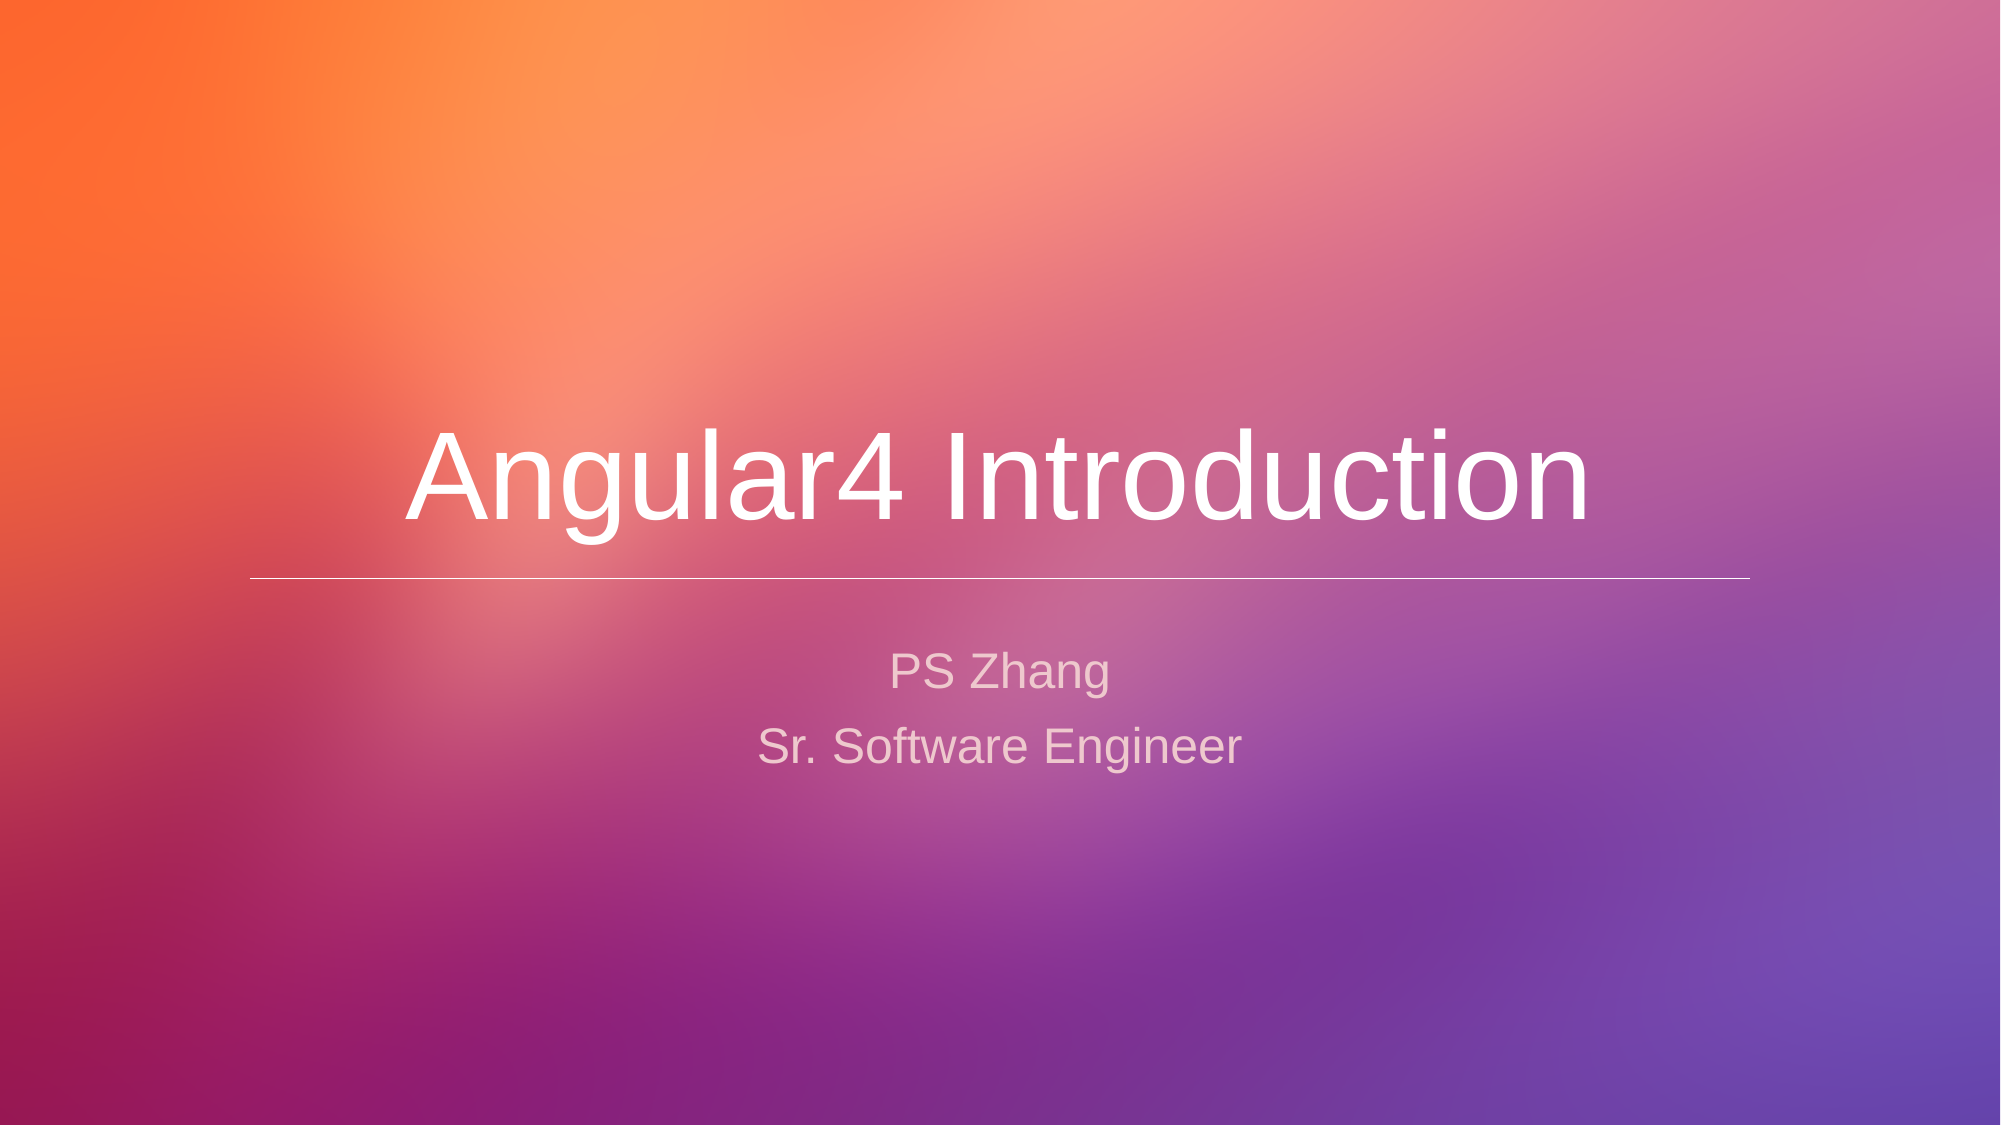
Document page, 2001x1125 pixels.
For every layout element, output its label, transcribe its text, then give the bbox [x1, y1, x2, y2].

subtitle PS Zhang Sr. Software Engineer [249, 637, 1750, 807]
picture [0, 0, 2001, 1125]
title Angular4 Introduction [249, 162, 1750, 555]
